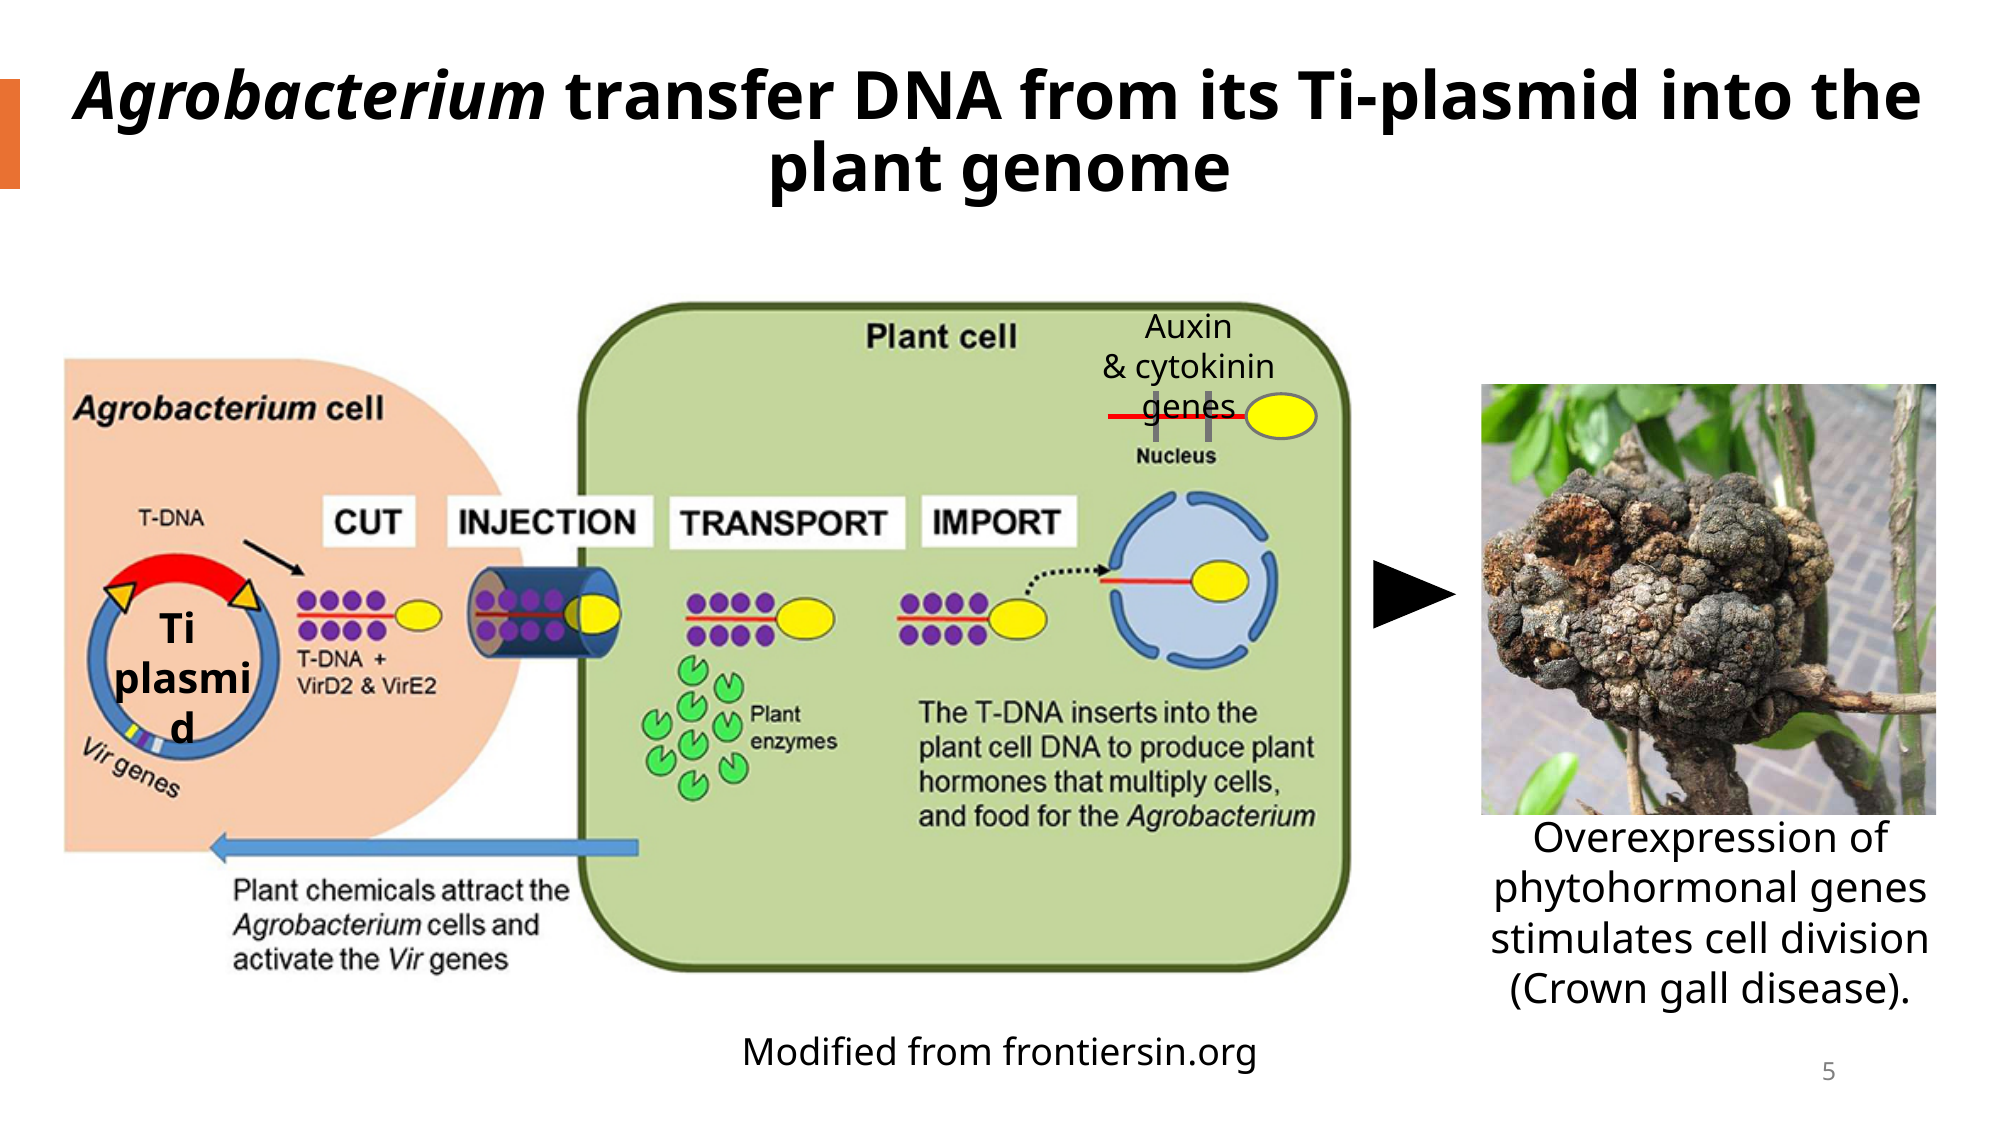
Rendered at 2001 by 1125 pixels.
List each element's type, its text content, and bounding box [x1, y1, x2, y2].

title Agrobacterium transfer DNA from its Ti-plasmid into the plant genome [48, 37, 1952, 231]
text_box Modified from frontiersin.org [628, 1022, 1372, 1081]
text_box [62, 293, 1984, 1022]
slide_number 5 [1401, 1042, 1851, 1103]
text_box [0, 79, 20, 189]
